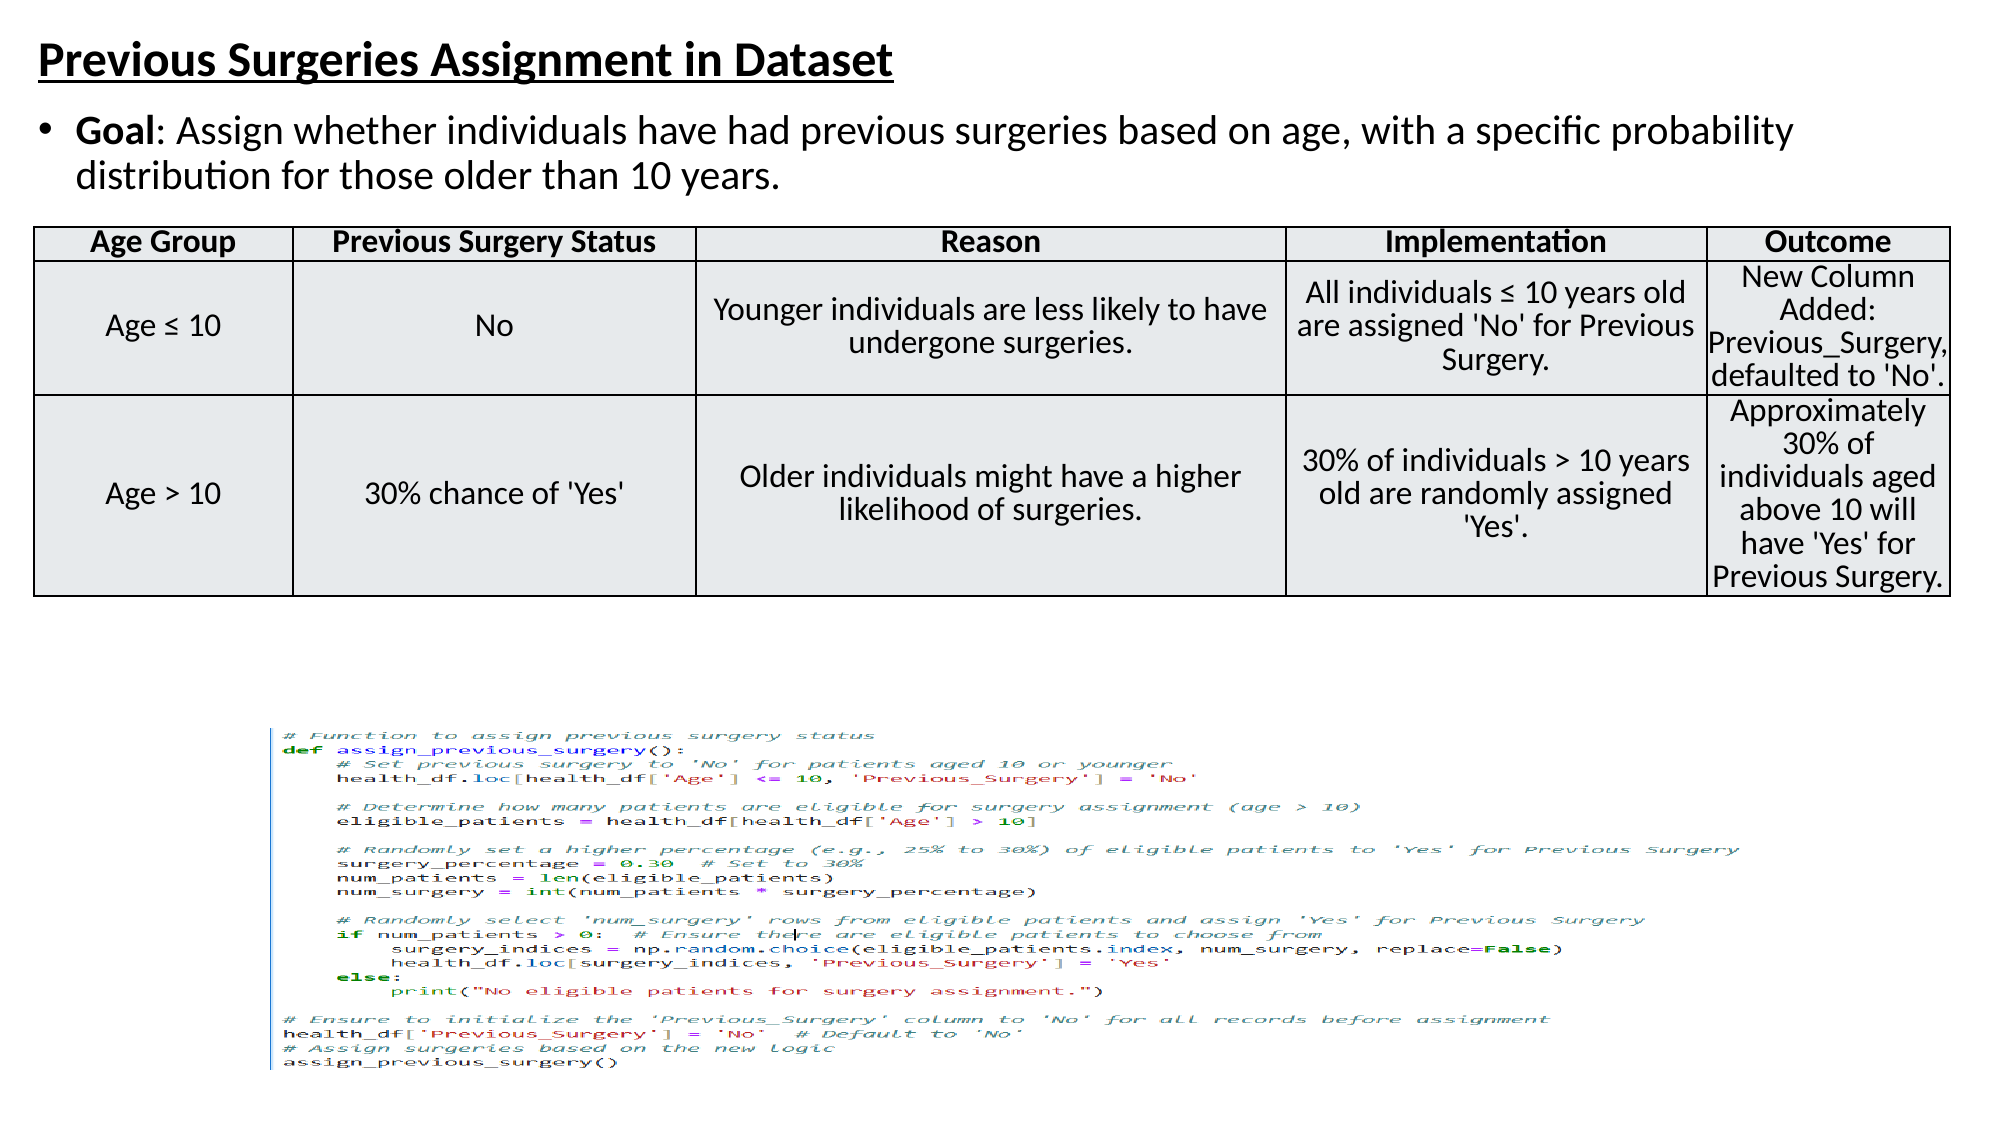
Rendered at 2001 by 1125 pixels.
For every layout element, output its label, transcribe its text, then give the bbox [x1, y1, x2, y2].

table_cell Age ≤ 10 [35, 262, 292, 394]
table_cell Approximately 30% of individuals aged above 10 will have 'Yes' for Previous Surgery. [1708, 396, 1949, 595]
table_header Previous Surgery Status [294, 228, 695, 260]
table_cell 30% of individuals > 10 years old are randomly assigned 'Yes'. [1287, 396, 1706, 595]
picture [269, 728, 1810, 1071]
table_cell No [294, 262, 695, 394]
table_cell Older individuals might have a higher likelihood of surgeries. [697, 396, 1285, 595]
table_cell All individuals ≤ 10 years old are assigned 'No' for Previous Surgery. [1287, 262, 1706, 394]
table_cell 30% chance of 'Yes' [294, 396, 695, 595]
table_header Reason [697, 228, 1285, 260]
table_cell Age > 10 [35, 396, 292, 595]
table_cell New Column Added: Previous_Surgery, defaulted to 'No'. [1708, 262, 1949, 394]
table_cell Younger individuals are less likely to have undergone surgeries. [697, 262, 1285, 394]
table_header Implementation [1287, 228, 1706, 260]
list Previous Surgeries Assignment in Dataset Goal: Assign whether individuals have had previous surgeries based on age, with a specific probability distribution for those older than 10 years. [23, 26, 1967, 1102]
table_header Outcome [1708, 228, 1949, 260]
table_header Age Group [35, 228, 292, 260]
